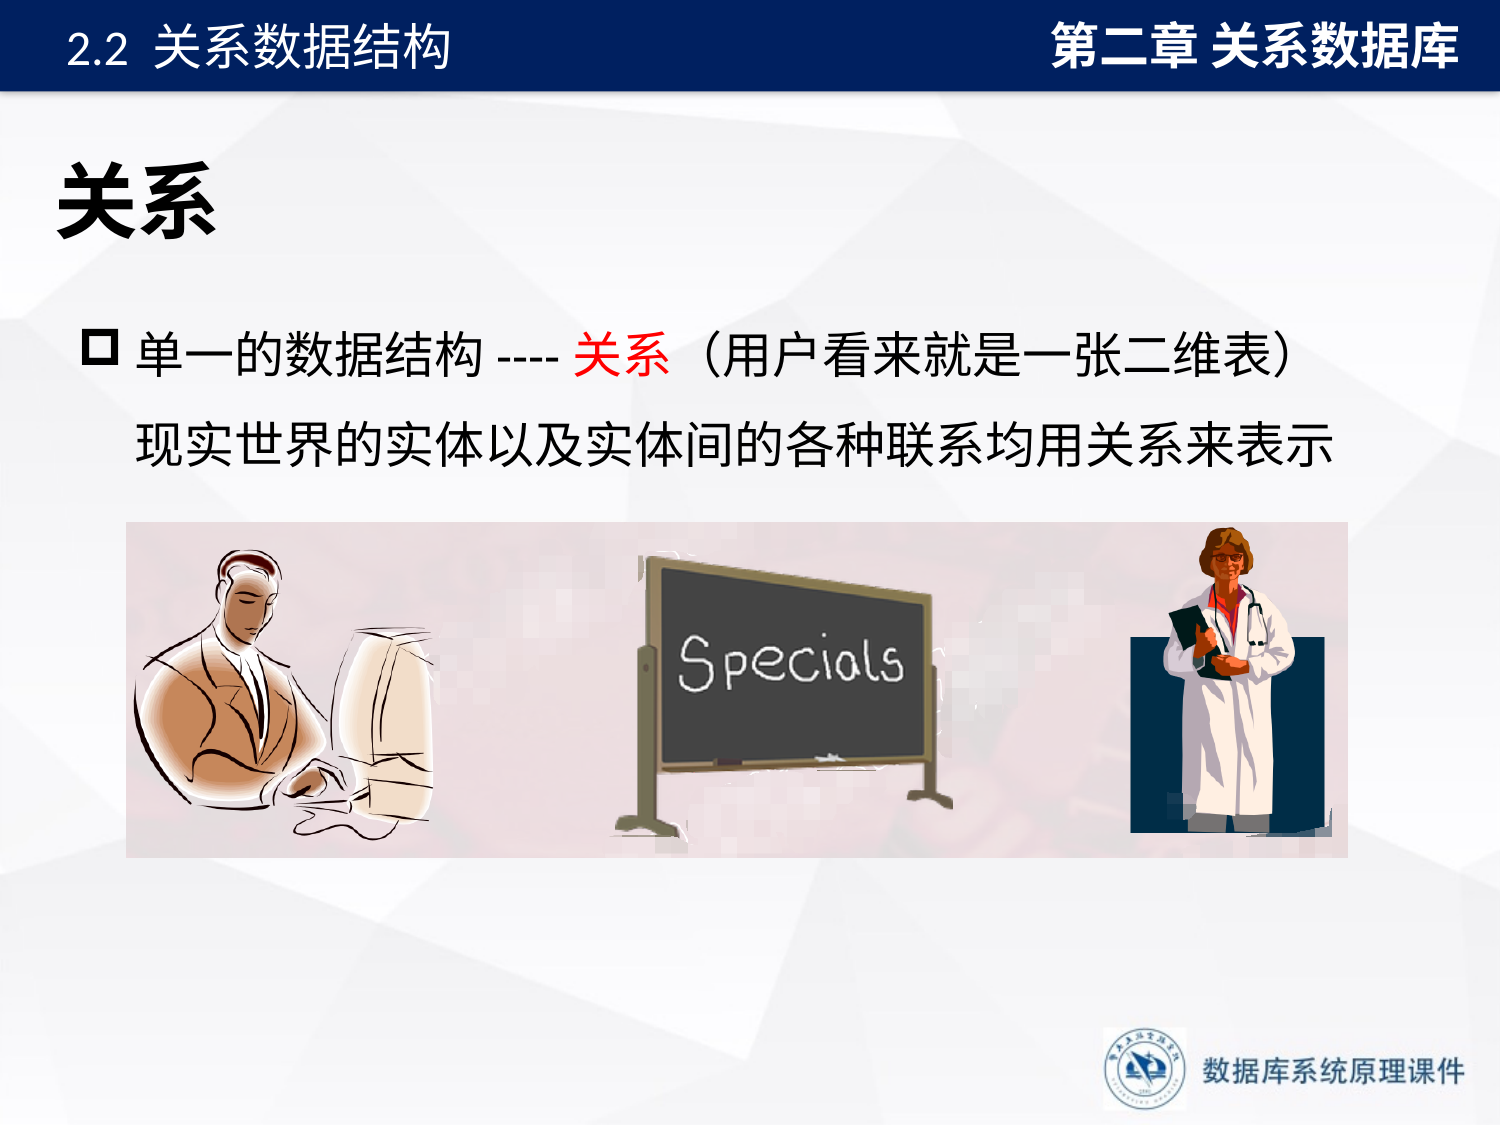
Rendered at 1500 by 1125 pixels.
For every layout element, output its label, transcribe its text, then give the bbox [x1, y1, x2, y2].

text_box 2.2 关系数据结构 [51, 8, 467, 83]
text_box [0, 0, 1500, 92]
text_box 单一的数据结构----关系（用户看来就是一张二维表） 现实世界的实体以及实体间的各种联系均用关系来表示 [63, 286, 1443, 482]
title 关系 [39, 124, 1334, 287]
picture [0, 92, 1500, 1125]
text_box 第二章 关系数据库 [1034, 7, 1476, 82]
